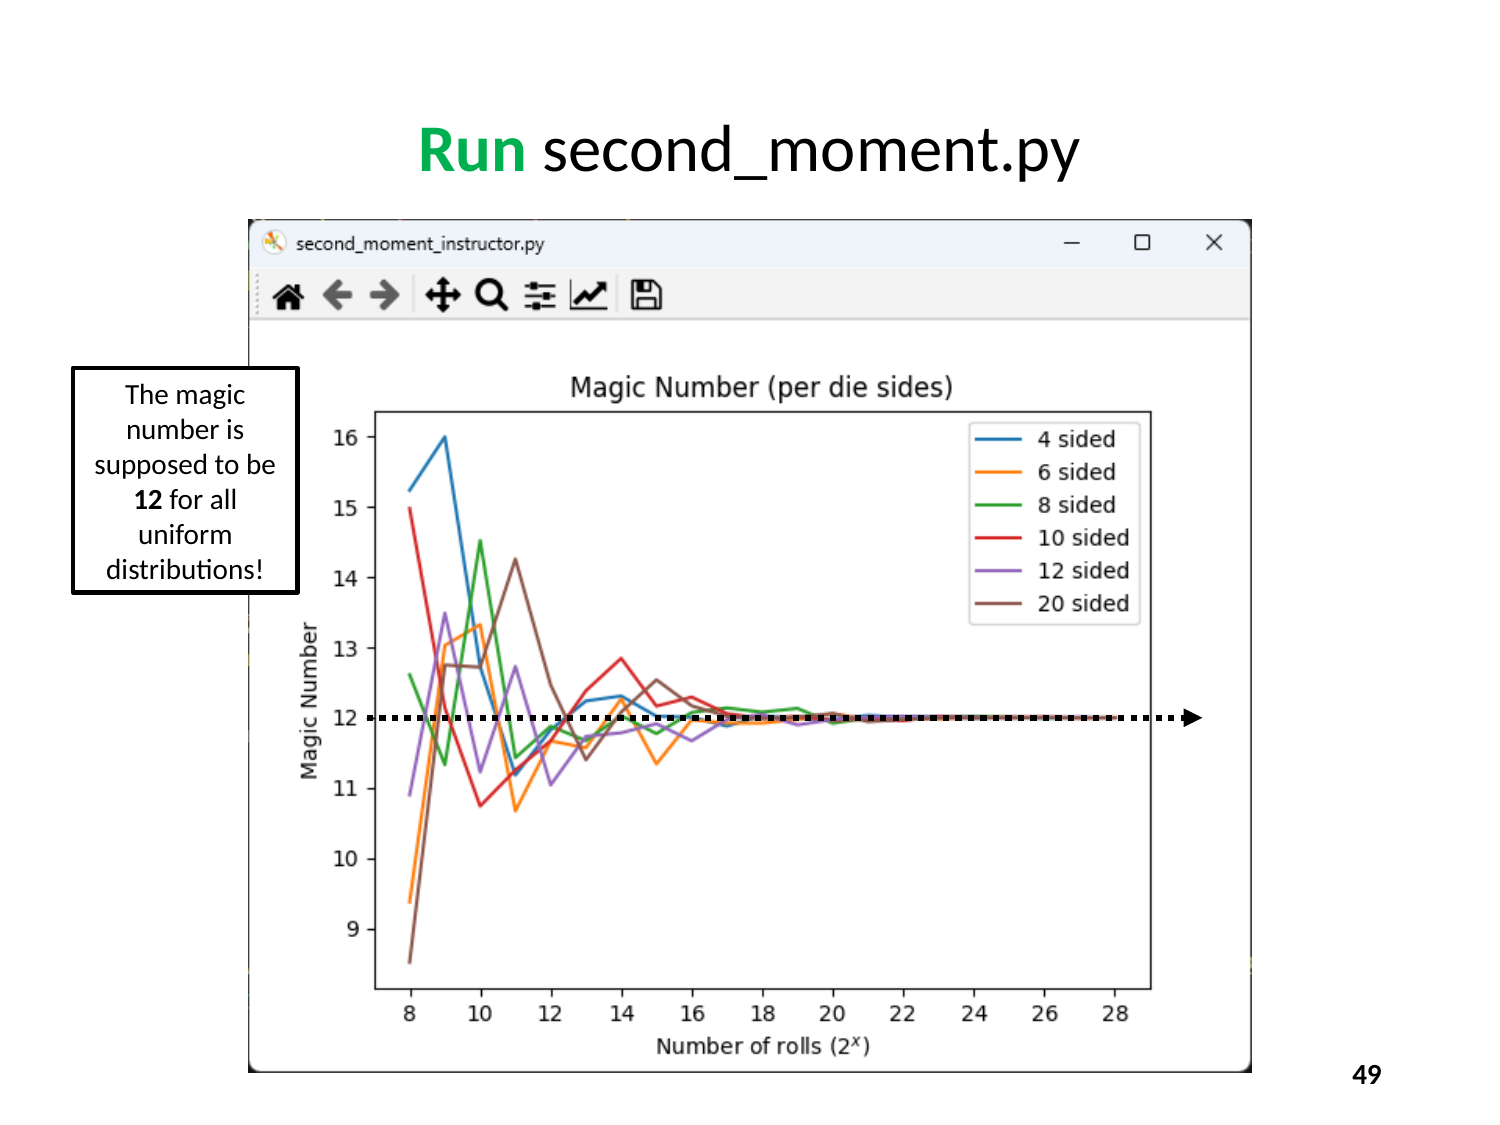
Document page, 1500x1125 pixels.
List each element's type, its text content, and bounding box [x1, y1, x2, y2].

text_box The magic number is supposed to be 12 for all uniform distributions! [73, 368, 248, 593]
picture [248, 219, 1252, 1073]
slide_number 49 [1059, 1042, 1397, 1103]
title Run second_moment.py [103, 59, 1397, 241]
